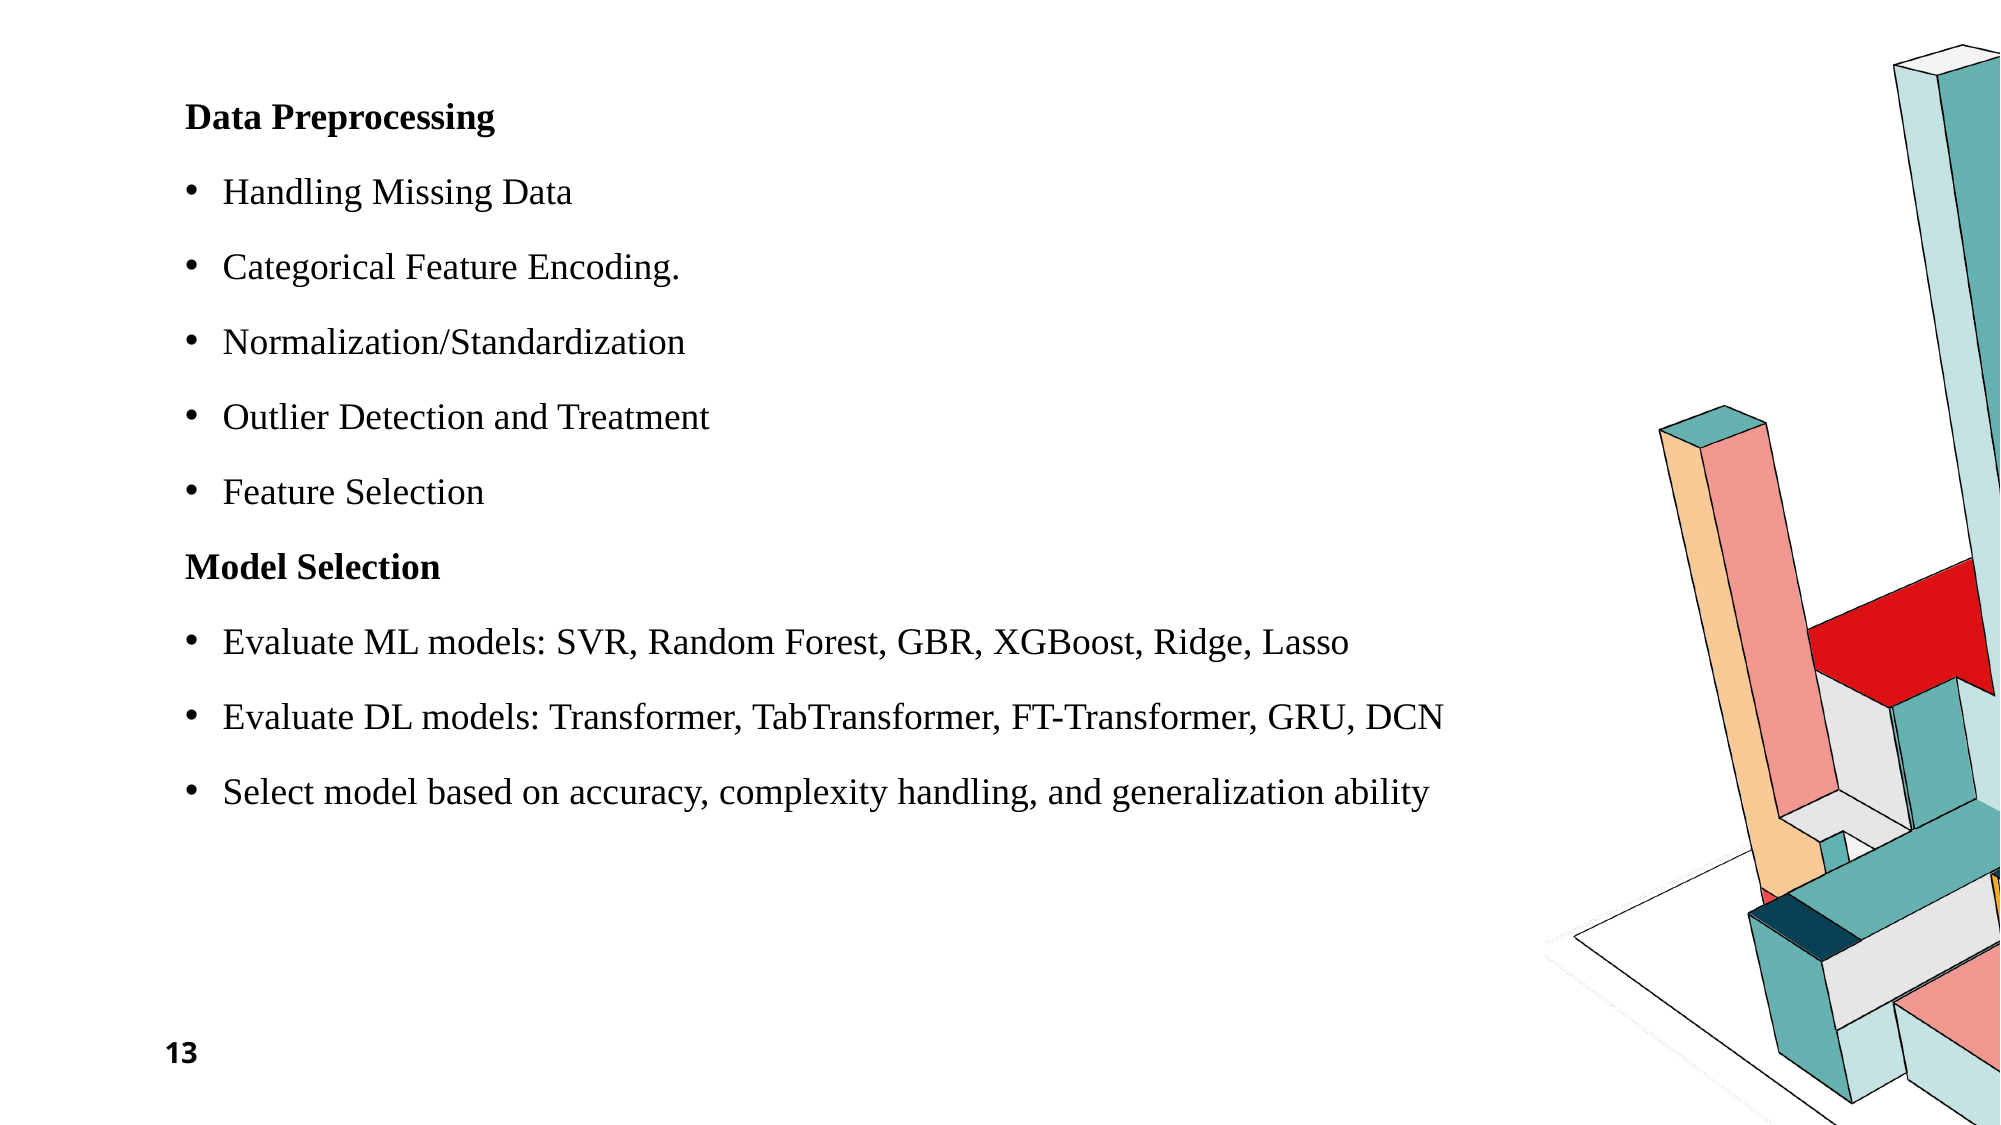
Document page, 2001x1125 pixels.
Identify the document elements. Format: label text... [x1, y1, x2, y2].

slide_number 13 [149, 1024, 588, 1085]
picture [1544, 43, 2000, 1125]
list Data Preprocessing Handling Missing Data Categorical Feature Encoding. Normalization/Standardization Outlier Detection and Treatment Feature Selection Model Selection Evaluate ML models: SVR, Random Forest, GBR, XGBoost, Ridge, Lasso Evaluate DL models: Transformer, TabTransformer, FT-Transformer, GRU, DCN Select model based on accuracy, complexity handling, and generalization ability [170, 79, 1536, 1011]
